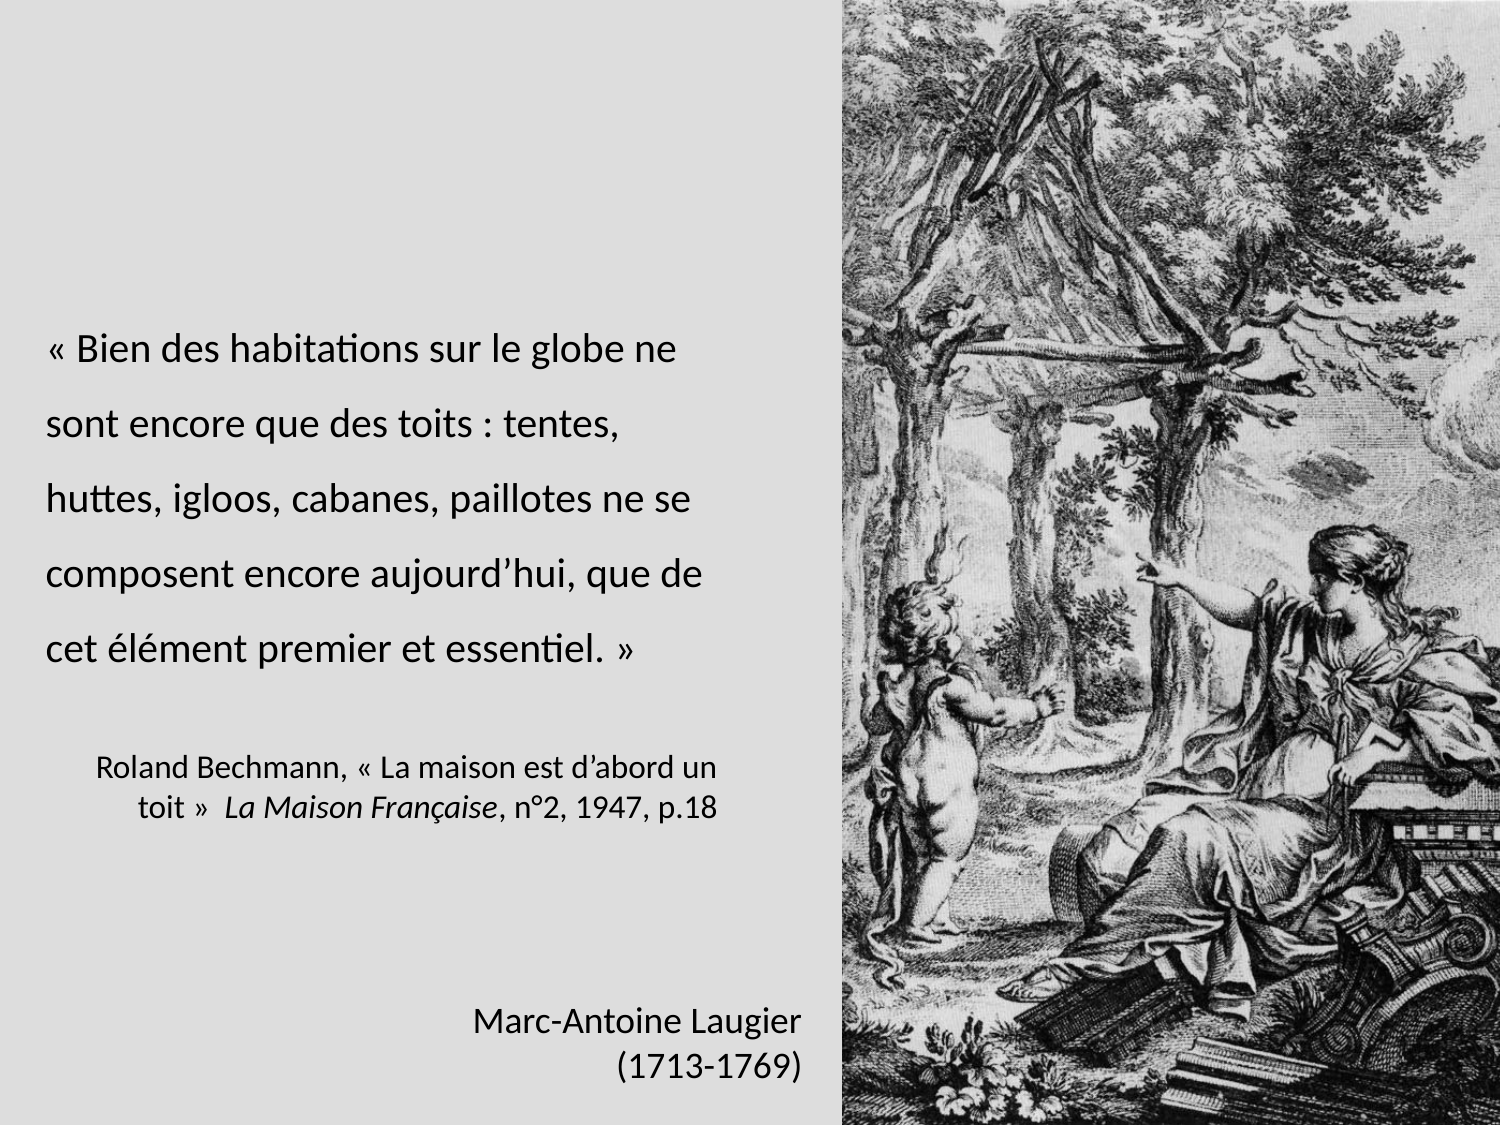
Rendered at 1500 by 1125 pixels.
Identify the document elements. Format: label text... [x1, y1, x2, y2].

text_box Marc-Antoine Laugier (1713-1769) [108, 988, 817, 1094]
text_box « Bien des habitations sur le globe ne sont encore que des toits : tentes, huttes, igloos, cabanes, paillotes ne se composent encore aujourd’hui, que de cet élément premier et essentiel. » Roland Bechmann, « La maison est d’abord un toit » La Maison Française, n°2, 1947, p.18 [30, 288, 733, 833]
picture [842, 0, 1500, 1125]
